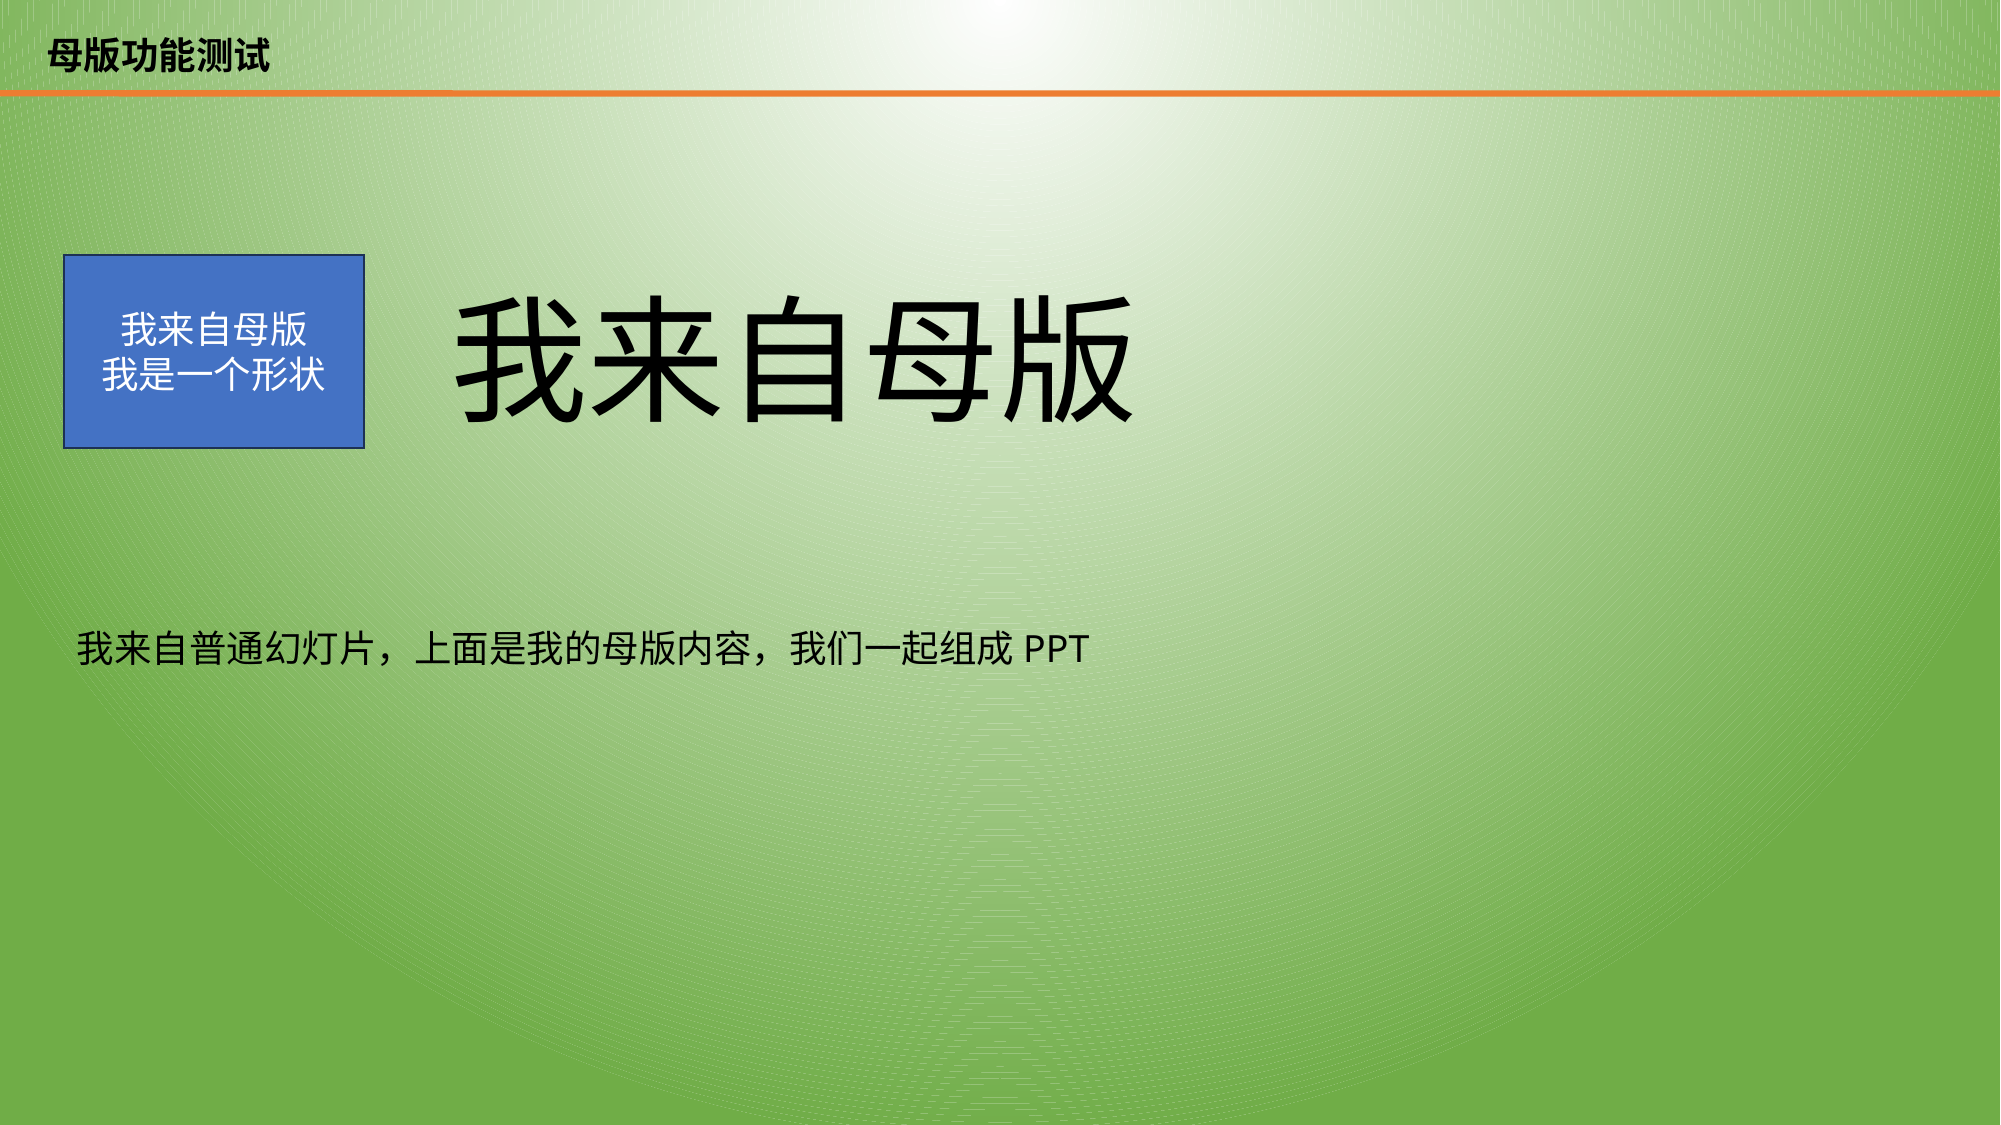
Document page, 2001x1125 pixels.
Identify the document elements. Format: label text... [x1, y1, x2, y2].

text_box 我来自普通幻灯片，上面是我的母版内容，我们一起组成PPT [61, 617, 1420, 678]
text_box 母版功能测试 [31, 24, 287, 85]
